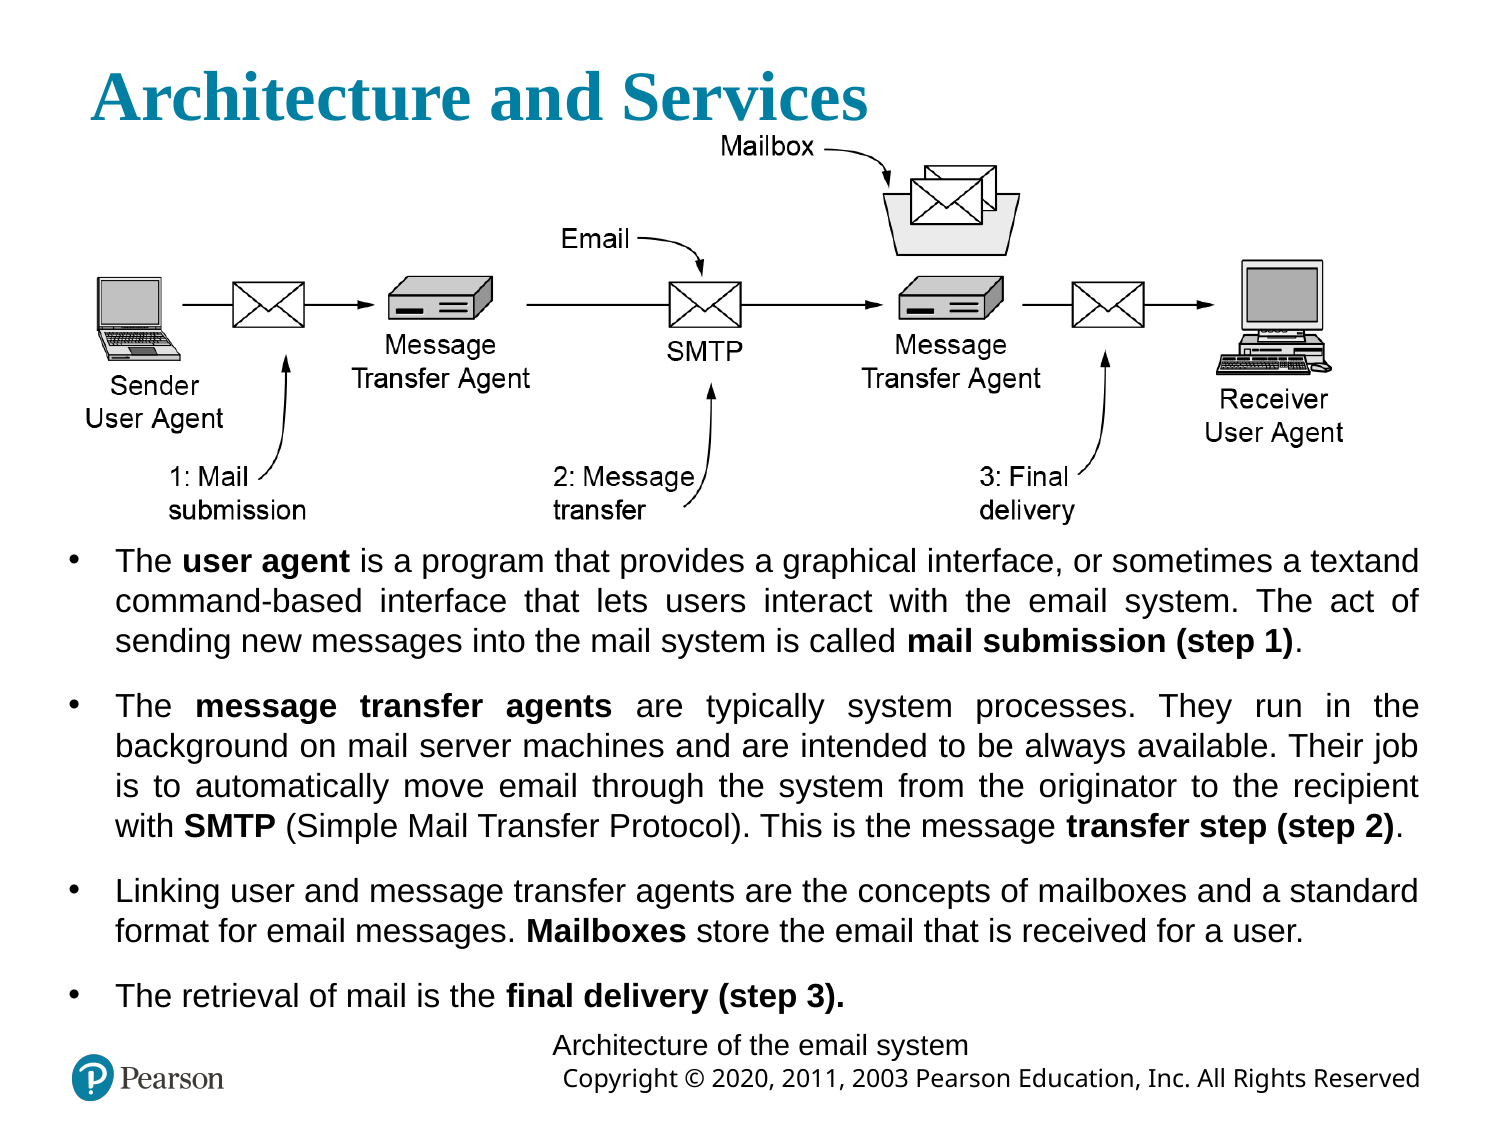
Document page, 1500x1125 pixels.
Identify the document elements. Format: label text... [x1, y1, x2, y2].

picture [98, 1081, 224, 1101]
text_box The user agent is a program that provides a graphical interface, or sometimes a textand command-based interface that lets users interact with the email system. The act of sending new messages into the mail system is called mail submission (step 1). The message transfer agents are typically system processes. They run in the background on mail server machines and are intended to be always available. Their job is to automatically move email through the system from the originator to the recipient with SMTP (Simple Mail Transfer Protocol). This is the message transfer step (step 2). Linking user and message transfer agents are the concepts of mailboxes and a standard format for email messages. Mailboxes store the email that is received for a user. The retrieval of mail is the final delivery (step 3). [53, 532, 1436, 1081]
picture [89, 1081, 101, 1088]
title Architecture and Services [75, 37, 1425, 150]
picture [72, 1087, 83, 1101]
picture [85, 134, 1343, 525]
